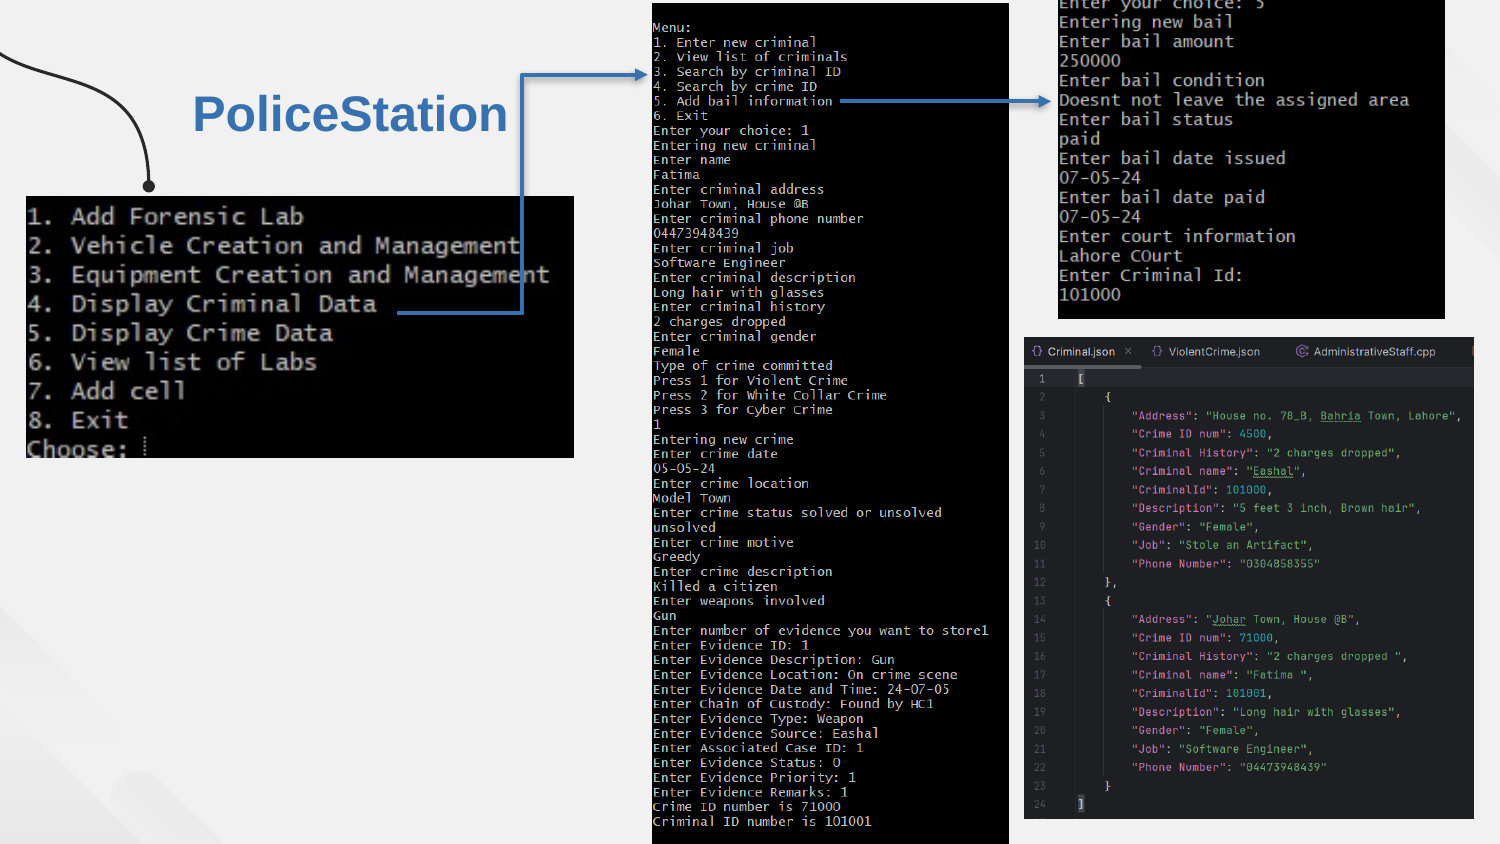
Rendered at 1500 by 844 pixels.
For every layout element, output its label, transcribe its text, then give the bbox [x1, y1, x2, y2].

text_box PoliceStation [172, 75, 394, 148]
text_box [396, 74, 647, 314]
picture [1057, 0, 1445, 319]
picture [652, 3, 1009, 844]
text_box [0, 0, 167, 170]
picture [26, 196, 574, 458]
picture [1024, 337, 1474, 820]
